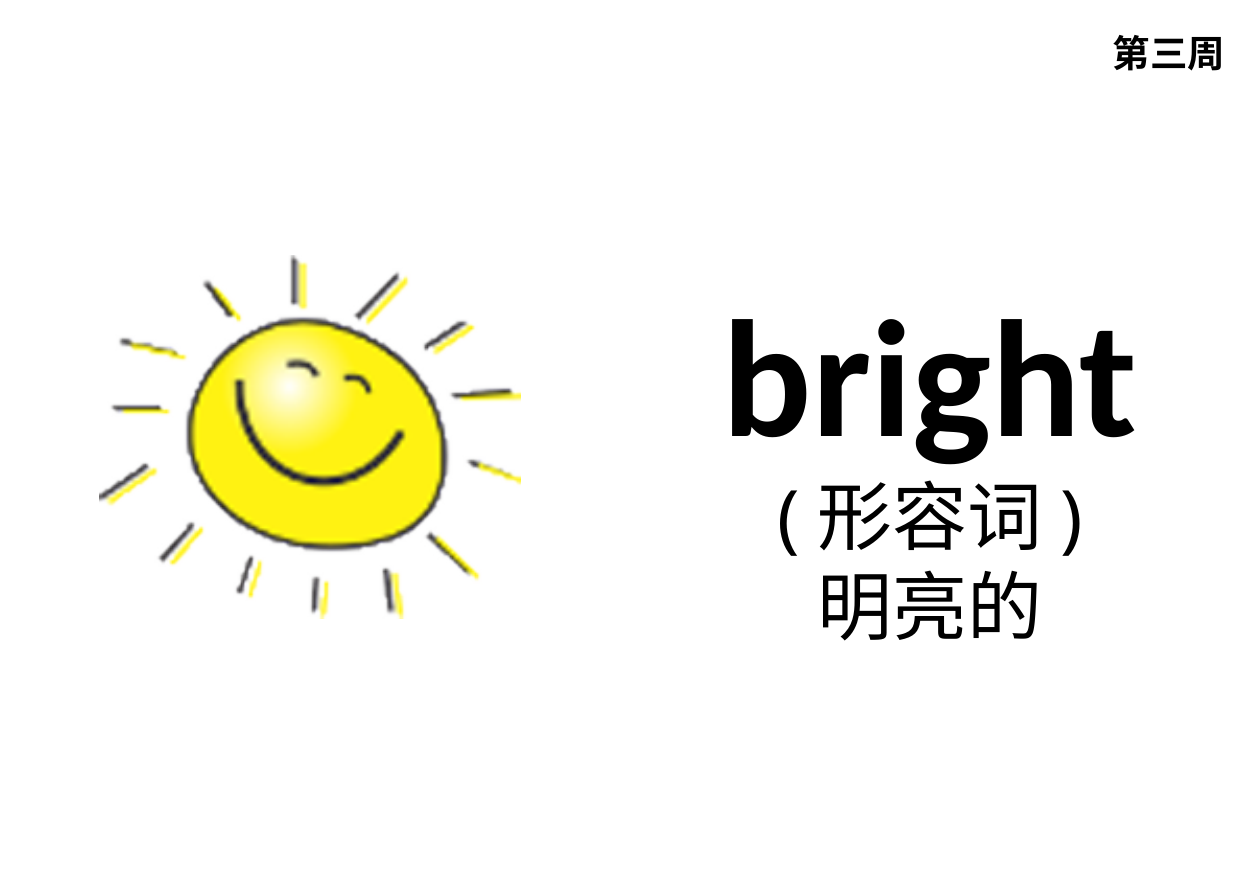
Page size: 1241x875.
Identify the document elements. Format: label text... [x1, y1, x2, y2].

text_box bright (形容词) 明亮的 [620, 0, 1241, 874]
picture [99, 255, 521, 619]
